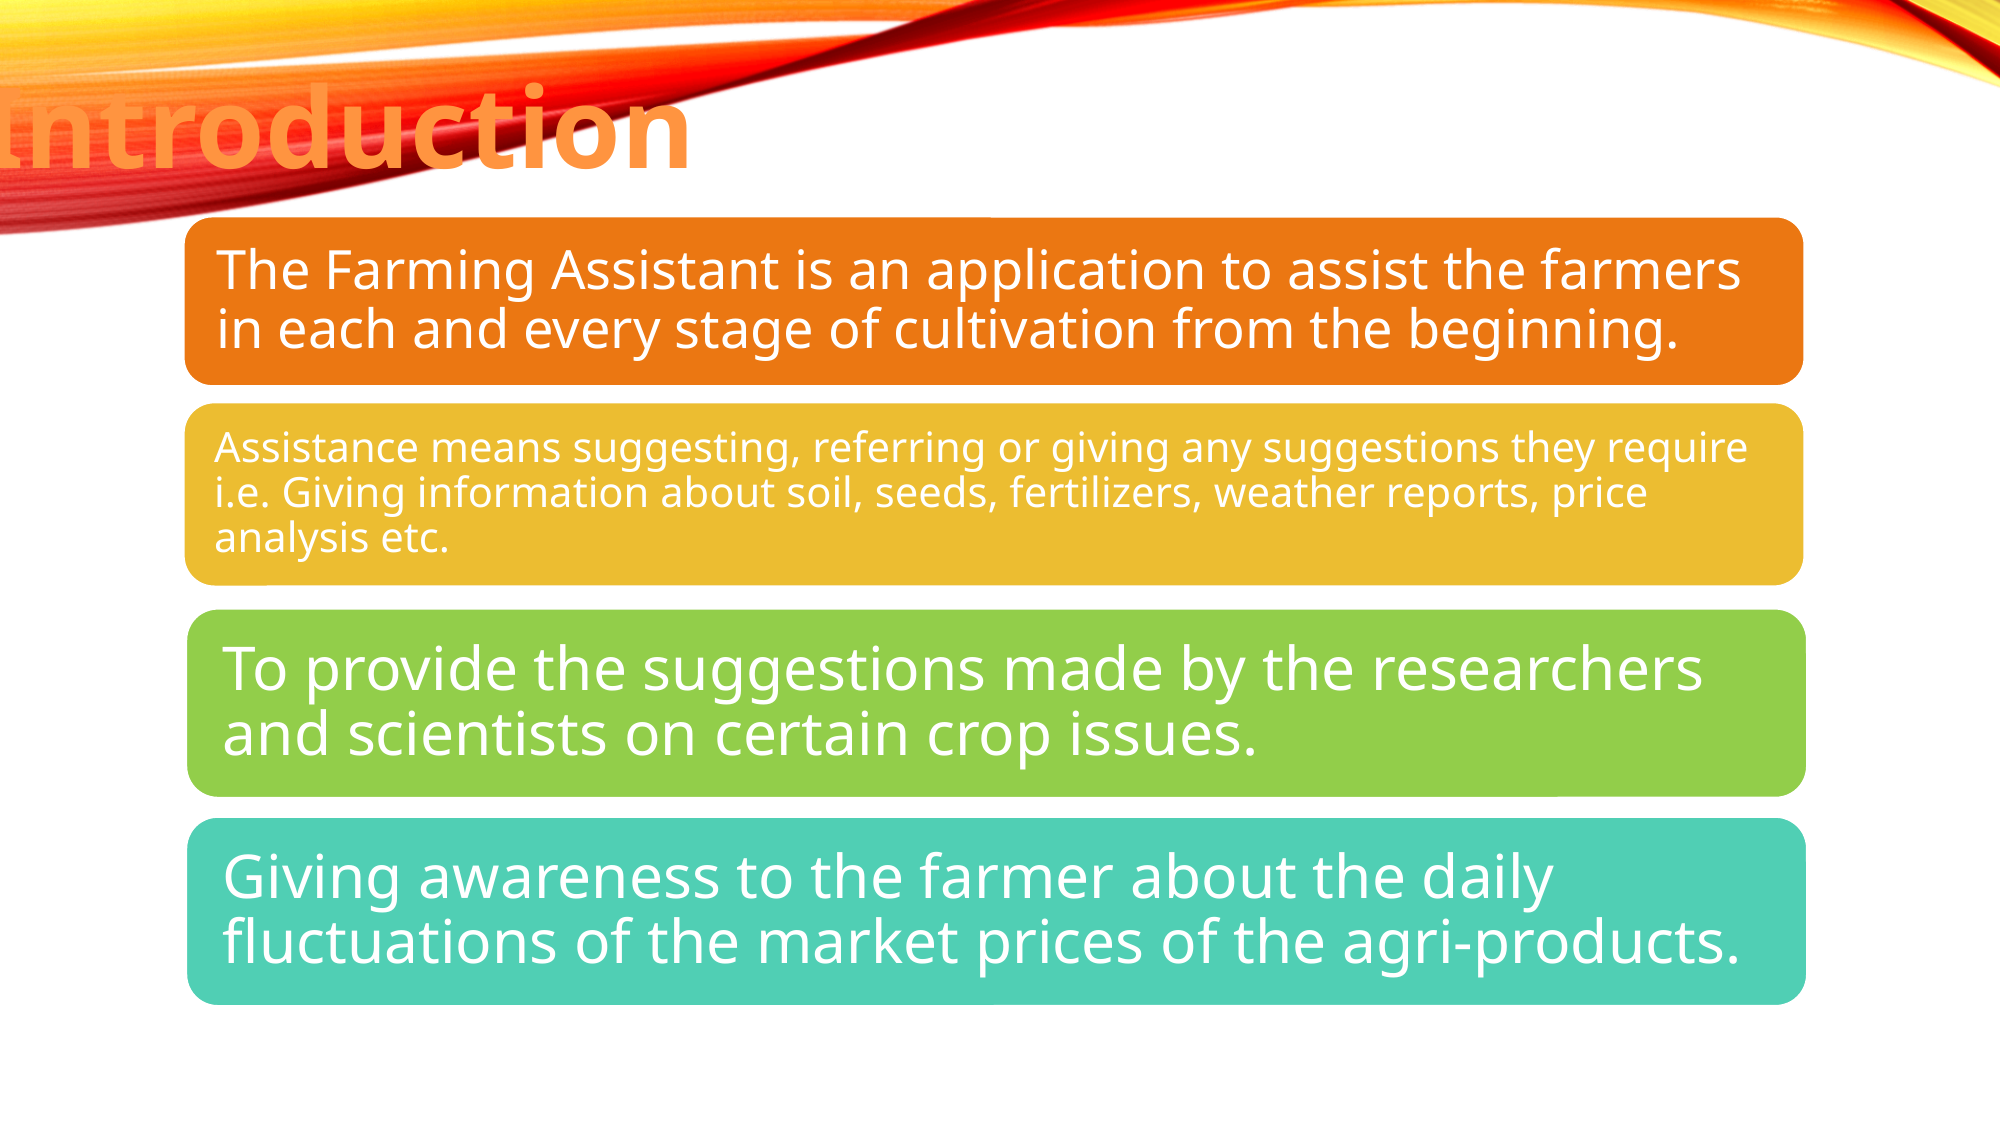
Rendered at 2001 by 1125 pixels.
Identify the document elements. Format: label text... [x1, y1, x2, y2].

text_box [185, 813, 1808, 1007]
picture [0, 0, 2000, 237]
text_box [185, 606, 1808, 800]
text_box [183, 400, 1805, 594]
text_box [183, 210, 1805, 400]
text_box Introduction [0, 48, 711, 199]
